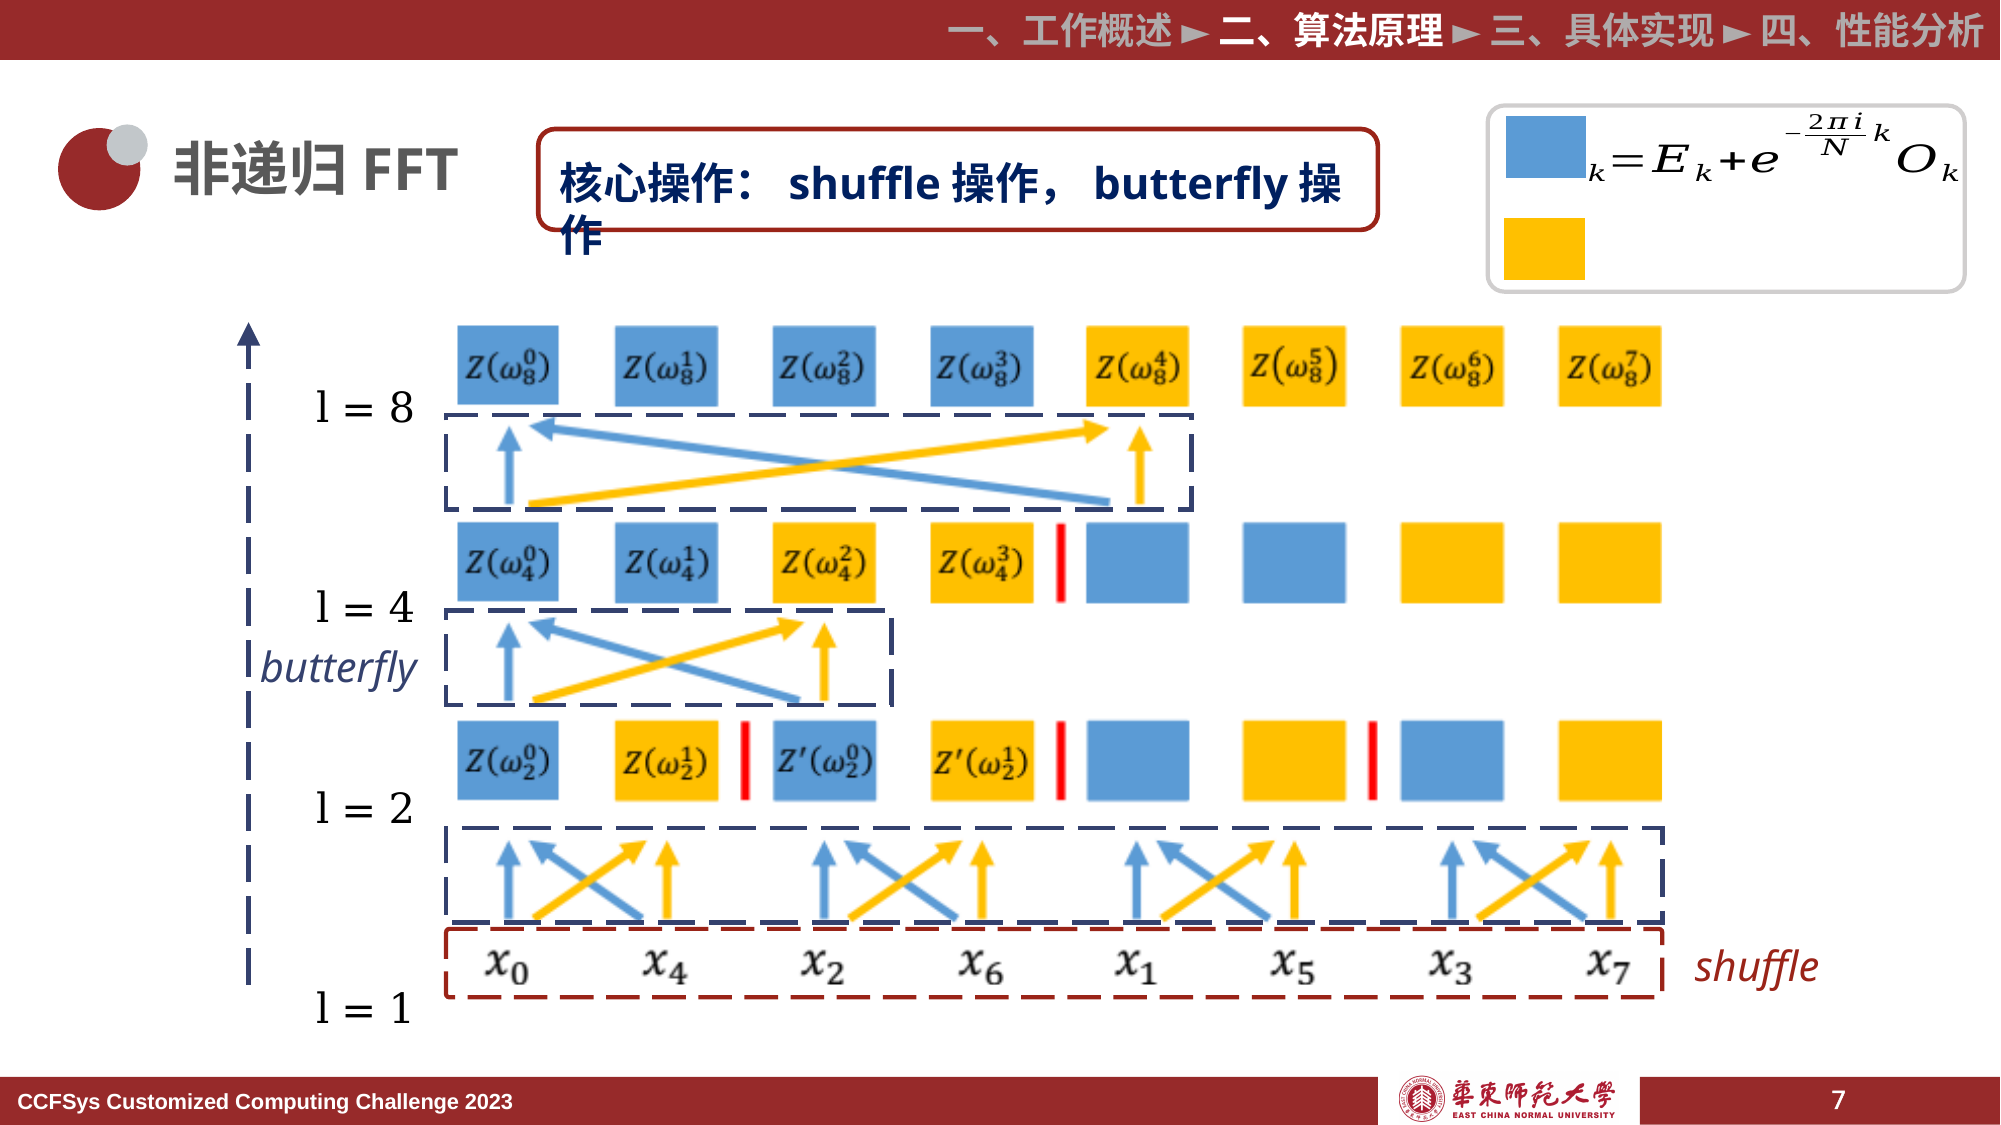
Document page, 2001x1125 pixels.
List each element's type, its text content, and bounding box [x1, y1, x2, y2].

text_box l = 8 l = 4 l = 2 l = 1 [301, 223, 431, 633]
text_box butterfly [249, 633, 454, 699]
text_box [537, 127, 1379, 227]
text_box [0, 0, 2000, 61]
text_box [445, 610, 454, 633]
text_box l = 8 l = 4 l = 2 l = 1 [301, 699, 431, 1039]
picture [1399, 1071, 1619, 1124]
text_box 非递归FFT [157, 124, 474, 210]
text_box 一、工作概述 ► 二、算法原理 ► 三、具体实现 ► 四、性能分析 [736, 0, 2000, 60]
text_box butterfly [244, 633, 248, 699]
text_box [445, 827, 454, 923]
text_box CCFSys Customized Computing Challenge 2023 [0, 1080, 531, 1122]
text_box [0, 1076, 1378, 1125]
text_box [58, 124, 148, 211]
text_box [445, 414, 454, 511]
picture [454, 322, 1663, 985]
text_box [1905, 1076, 2000, 1125]
text_box [444, 927, 1664, 999]
text_box shuffle [1679, 932, 1905, 998]
text_box [1486, 104, 1966, 293]
text_box 核心操作：shuffle操作，butterfly操作 [544, 148, 1378, 268]
text_box [1639, 1076, 1773, 1125]
slide_number 7 [1773, 1070, 1905, 1125]
text_box [445, 699, 454, 706]
